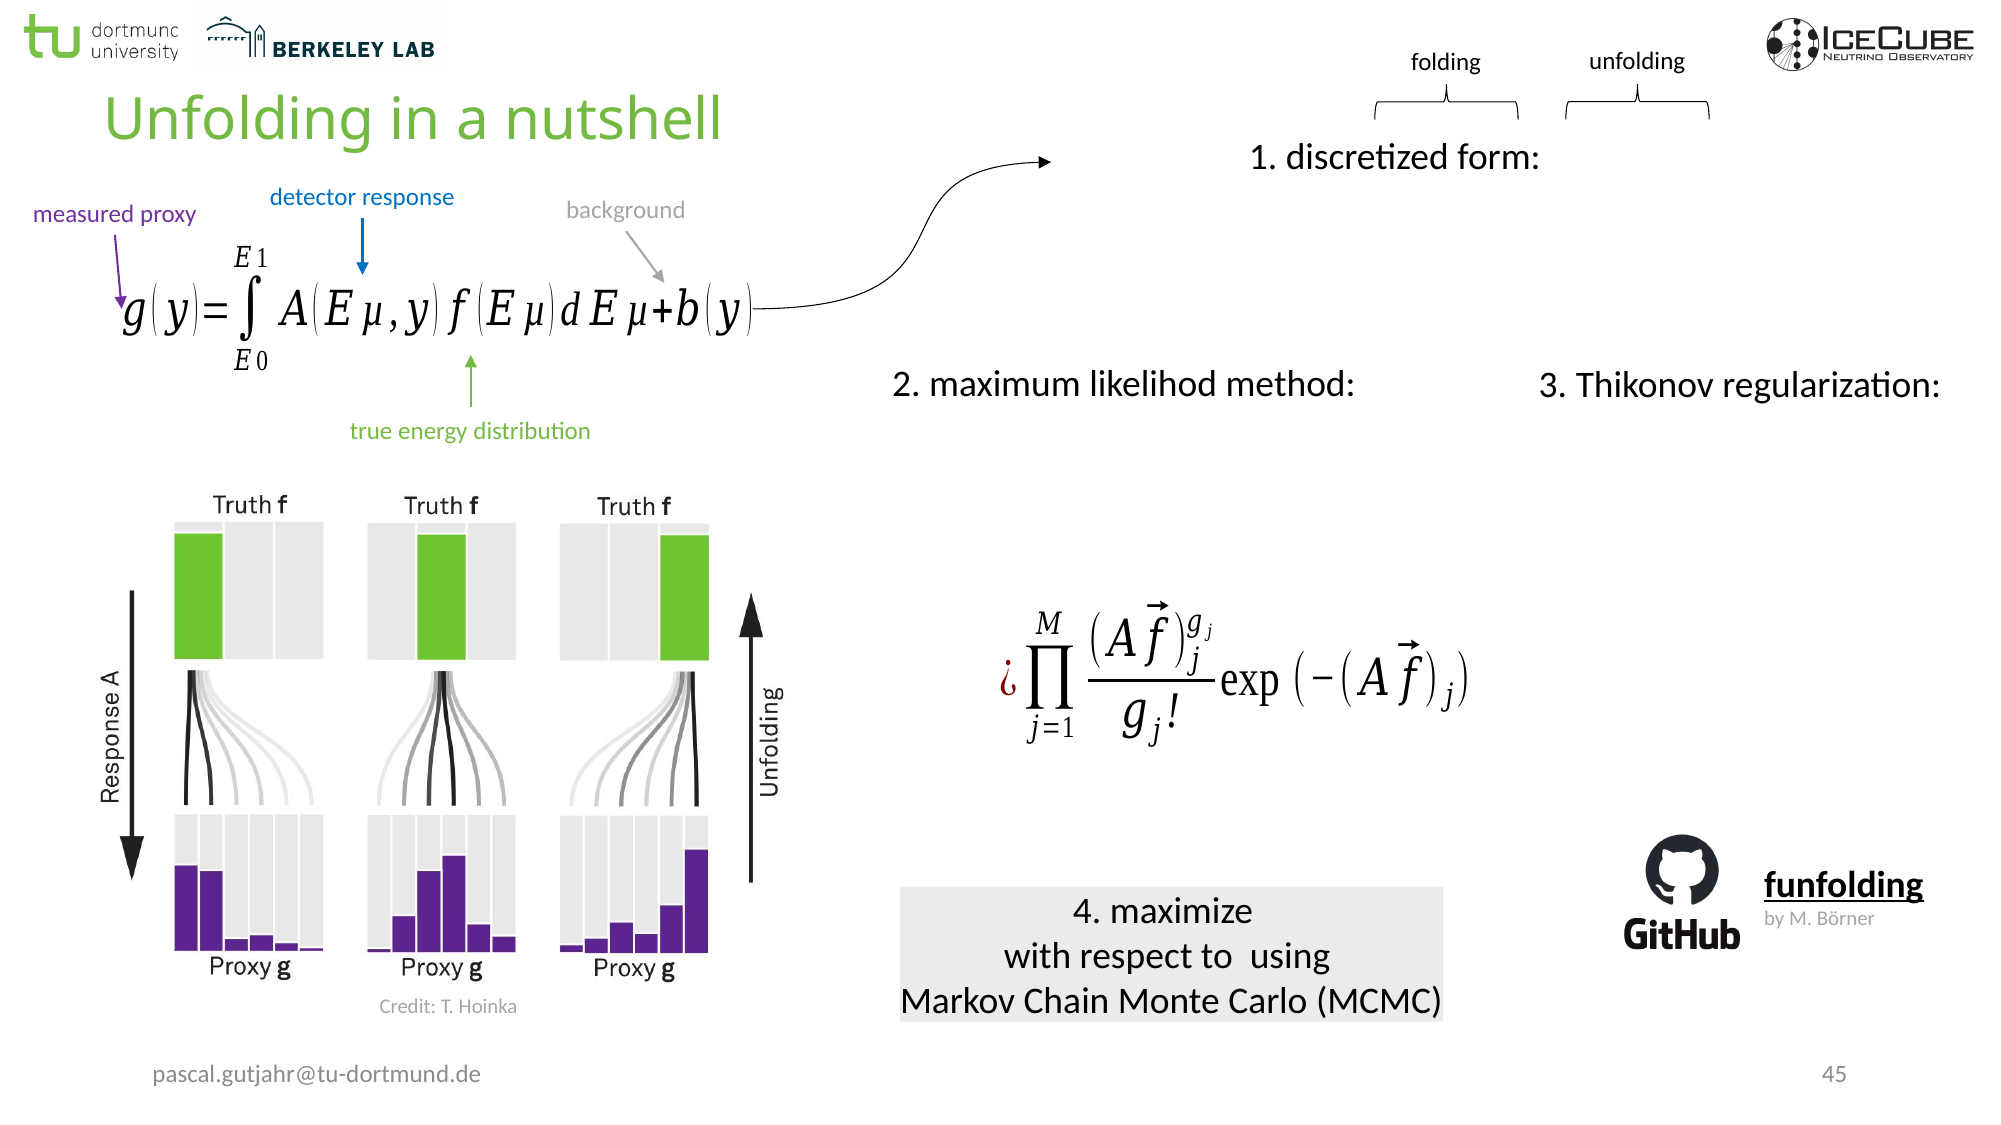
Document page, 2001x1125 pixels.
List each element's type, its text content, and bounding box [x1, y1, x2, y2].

picture [1615, 831, 1749, 962]
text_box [626, 231, 665, 283]
text_box [1374, 84, 1519, 120]
picture [192, 1, 449, 59]
text_box folding [1396, 38, 1497, 84]
slide_number pascal.gutjahr@tu-dortmund.de [137, 1042, 588, 1103]
text_box Credit: T. Hoinka [364, 997, 533, 1026]
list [88, 482, 788, 997]
text_box [1565, 83, 1710, 120]
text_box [752, 162, 1052, 309]
title Unfolding in a nutshell [88, 59, 1977, 182]
text_box detector response [255, 173, 470, 218]
text_box true energy distribution [334, 407, 607, 453]
text_box funfolding by M. Börner [1749, 852, 1939, 938]
text_box background [551, 186, 701, 232]
text_box unfolding [1574, 37, 1701, 82]
text_box measured proxy [18, 190, 212, 235]
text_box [114, 235, 122, 309]
slide_number 45 [1412, 1042, 1863, 1103]
